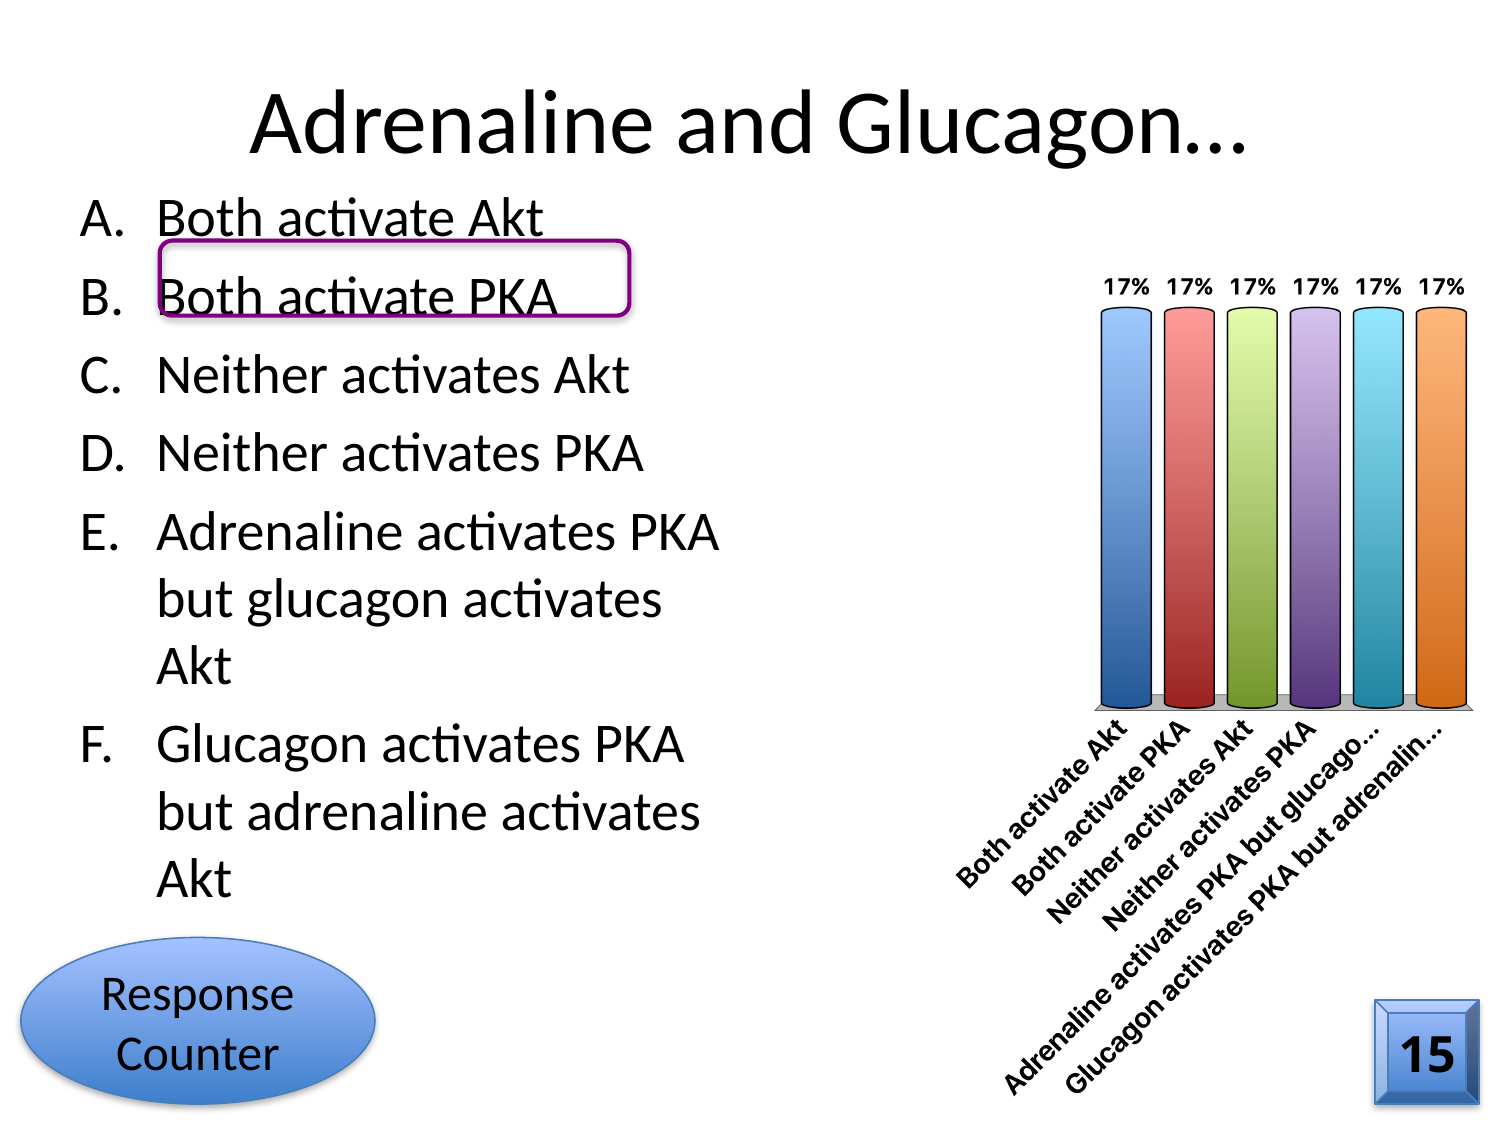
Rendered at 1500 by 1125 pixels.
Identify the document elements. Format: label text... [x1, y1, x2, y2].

text_box Response Counter [20, 936, 376, 1105]
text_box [1374, 999, 1480, 1105]
list Both activate Akt Both activate PKA Neither activates Akt Neither activates PKA Adrenaline activates PKA but glucagon activates Akt Glucagon activates PKA but adrenaline activates Akt [64, 173, 740, 917]
picture [739, 262, 1490, 1107]
title Adrenaline and Glucagon… [75, 22, 1425, 211]
text_box [158, 239, 631, 317]
